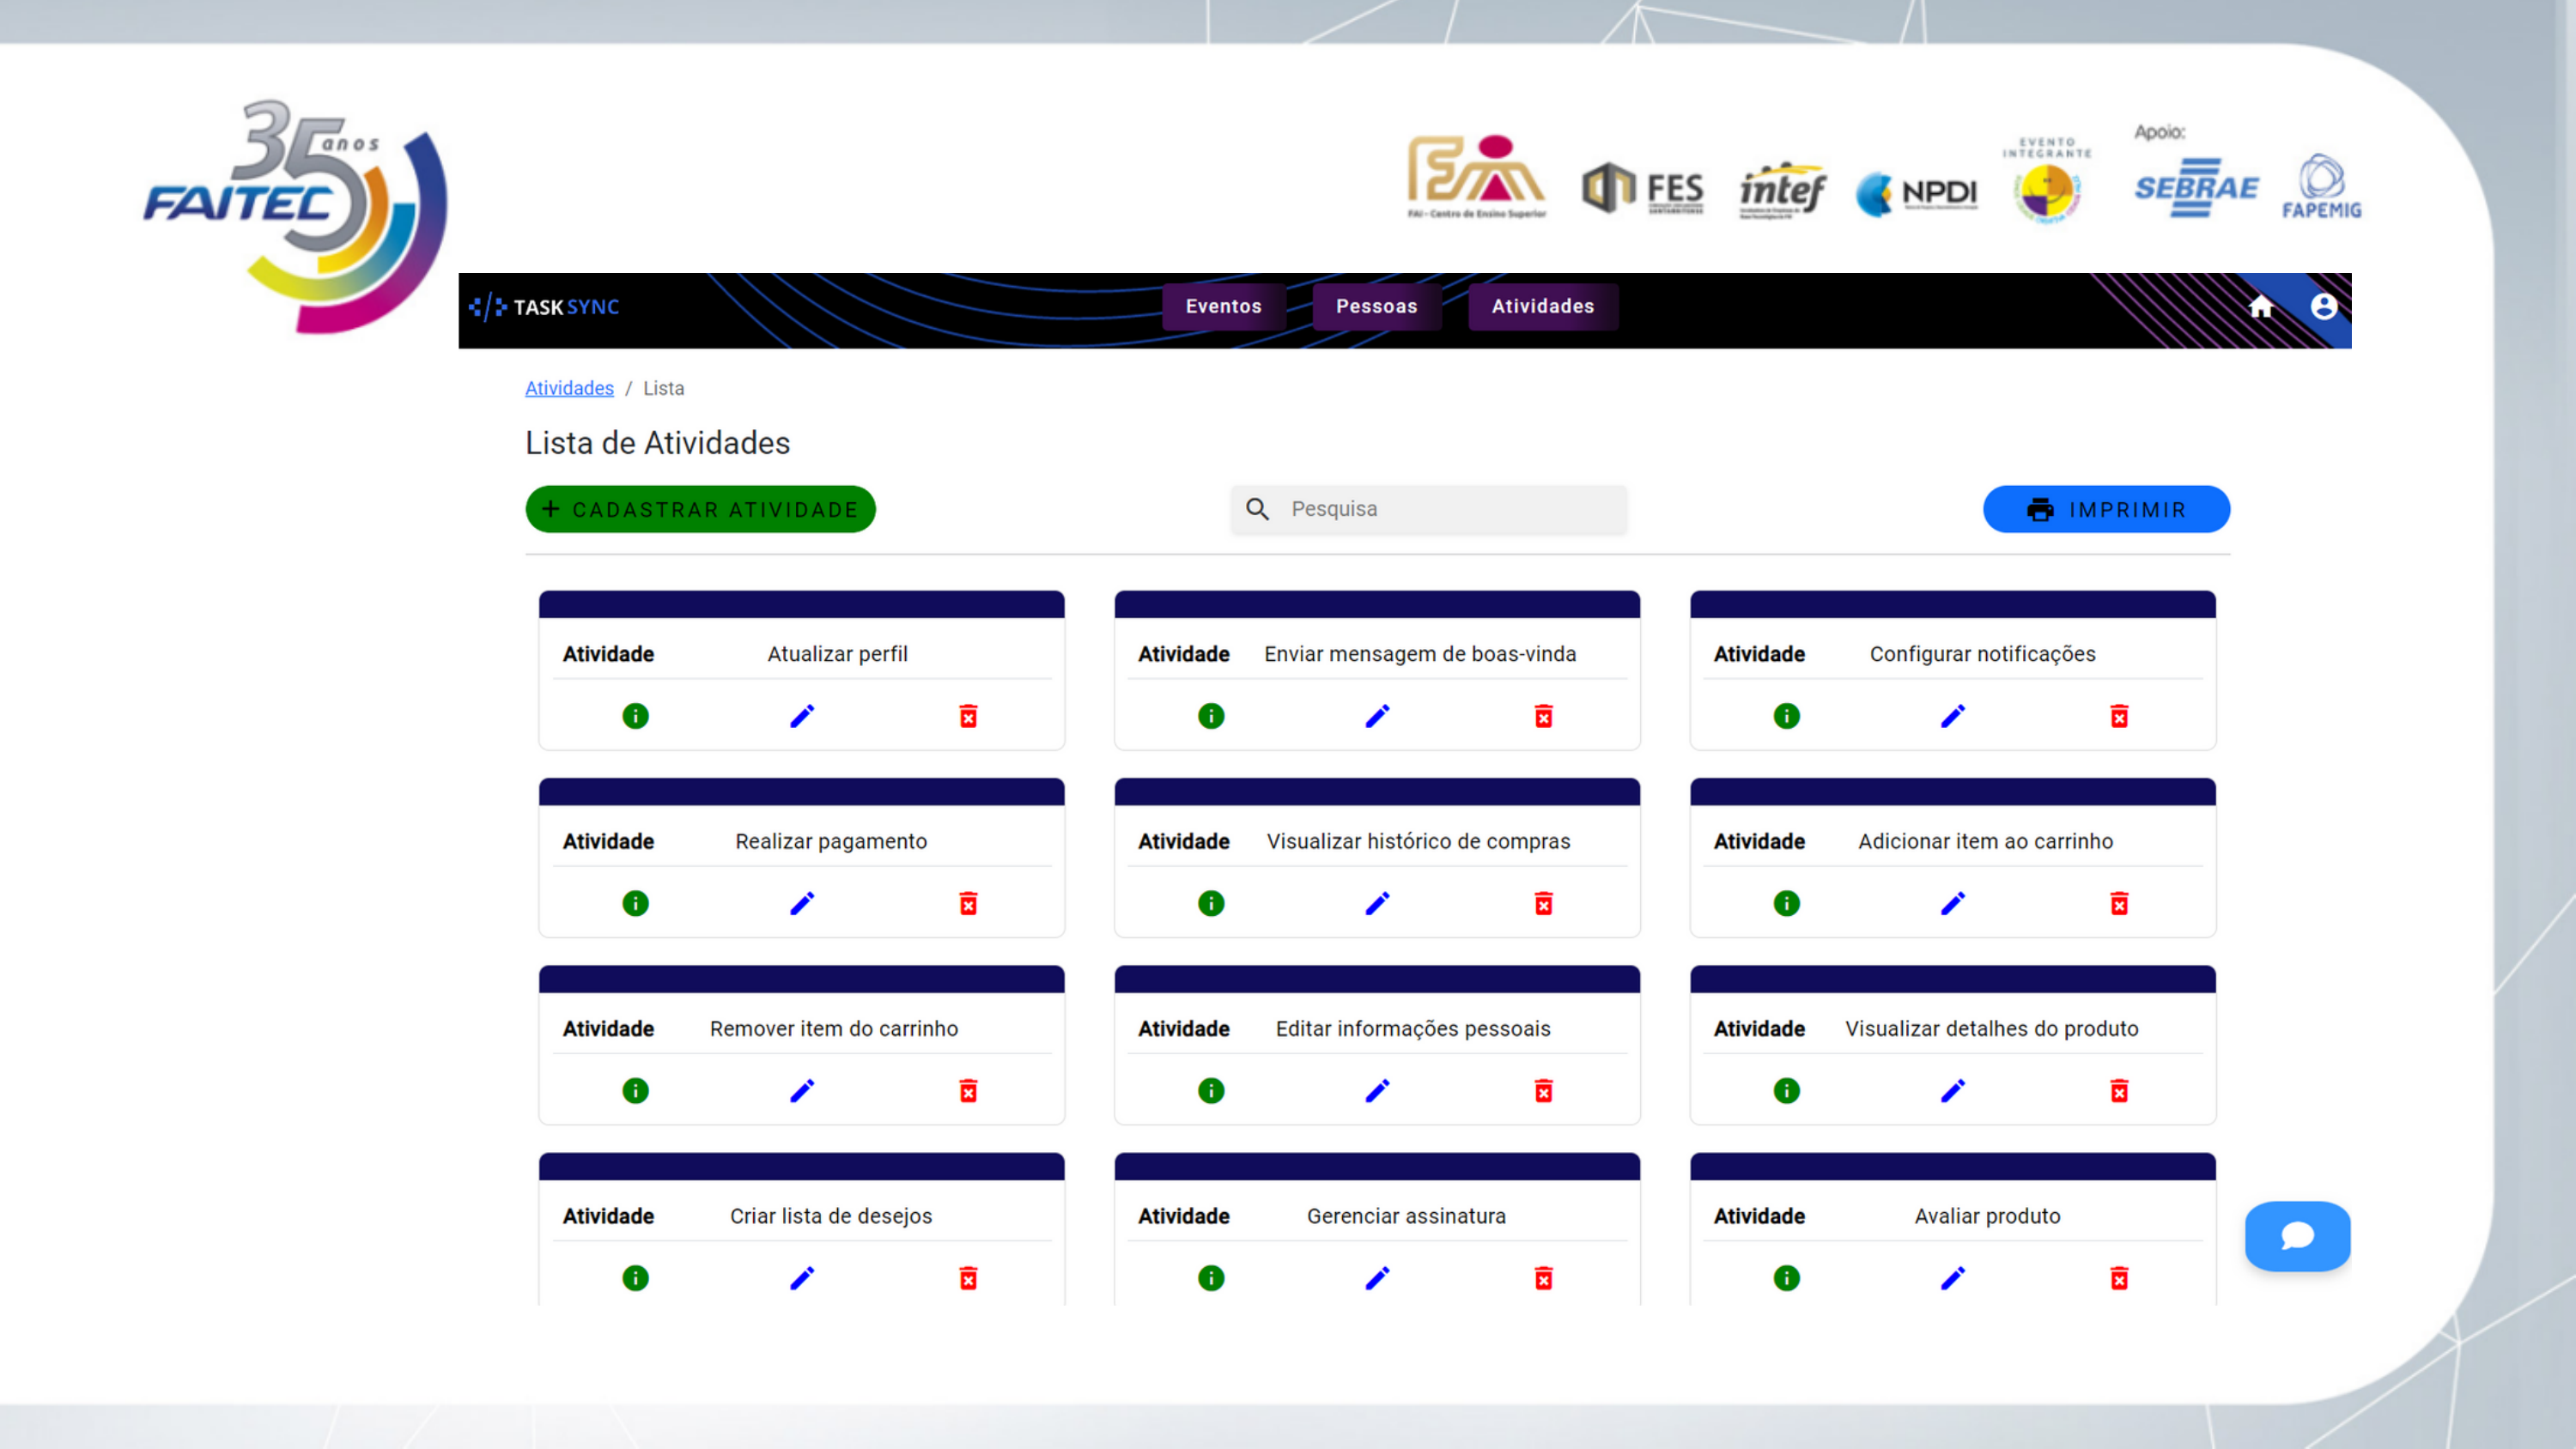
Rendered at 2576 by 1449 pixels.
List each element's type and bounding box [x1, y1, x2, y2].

text_box [0, 0, 2576, 1449]
text_box [459, 273, 2352, 1306]
